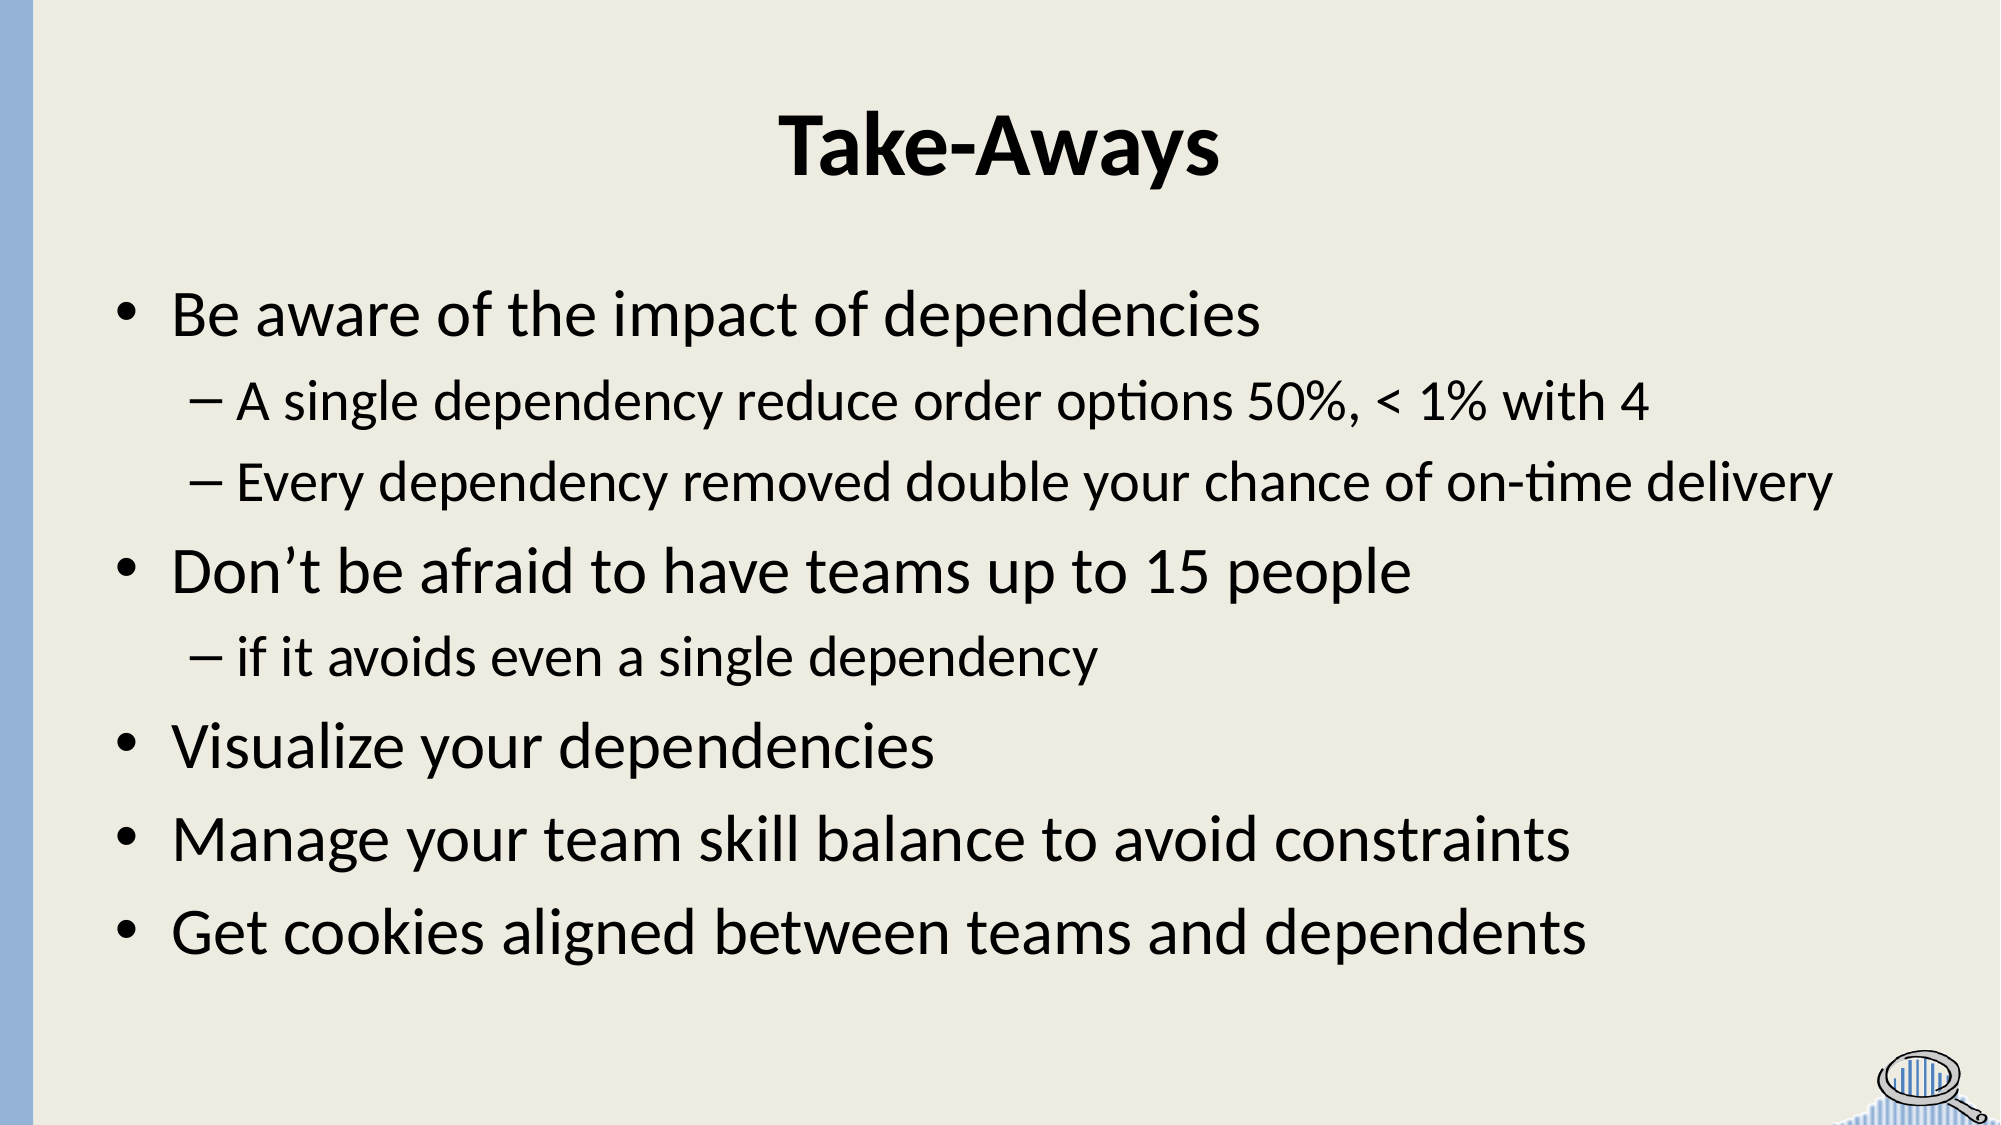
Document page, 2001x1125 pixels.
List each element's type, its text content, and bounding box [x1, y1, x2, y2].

list Be aware of the impact of dependencies A single dependency reduce order options 50%, < 1% with 4 Every dependency removed double your chance of on-time delivery Don’t be afraid to have teams up to 15 people if it avoids even a single dependency Visualize your dependencies Manage your team skill balance to avoid constraints Get cookies aligned between teams and dependents [99, 262, 1900, 1005]
picture [1833, 1046, 2000, 1125]
title Take-Aways [99, 45, 1900, 233]
